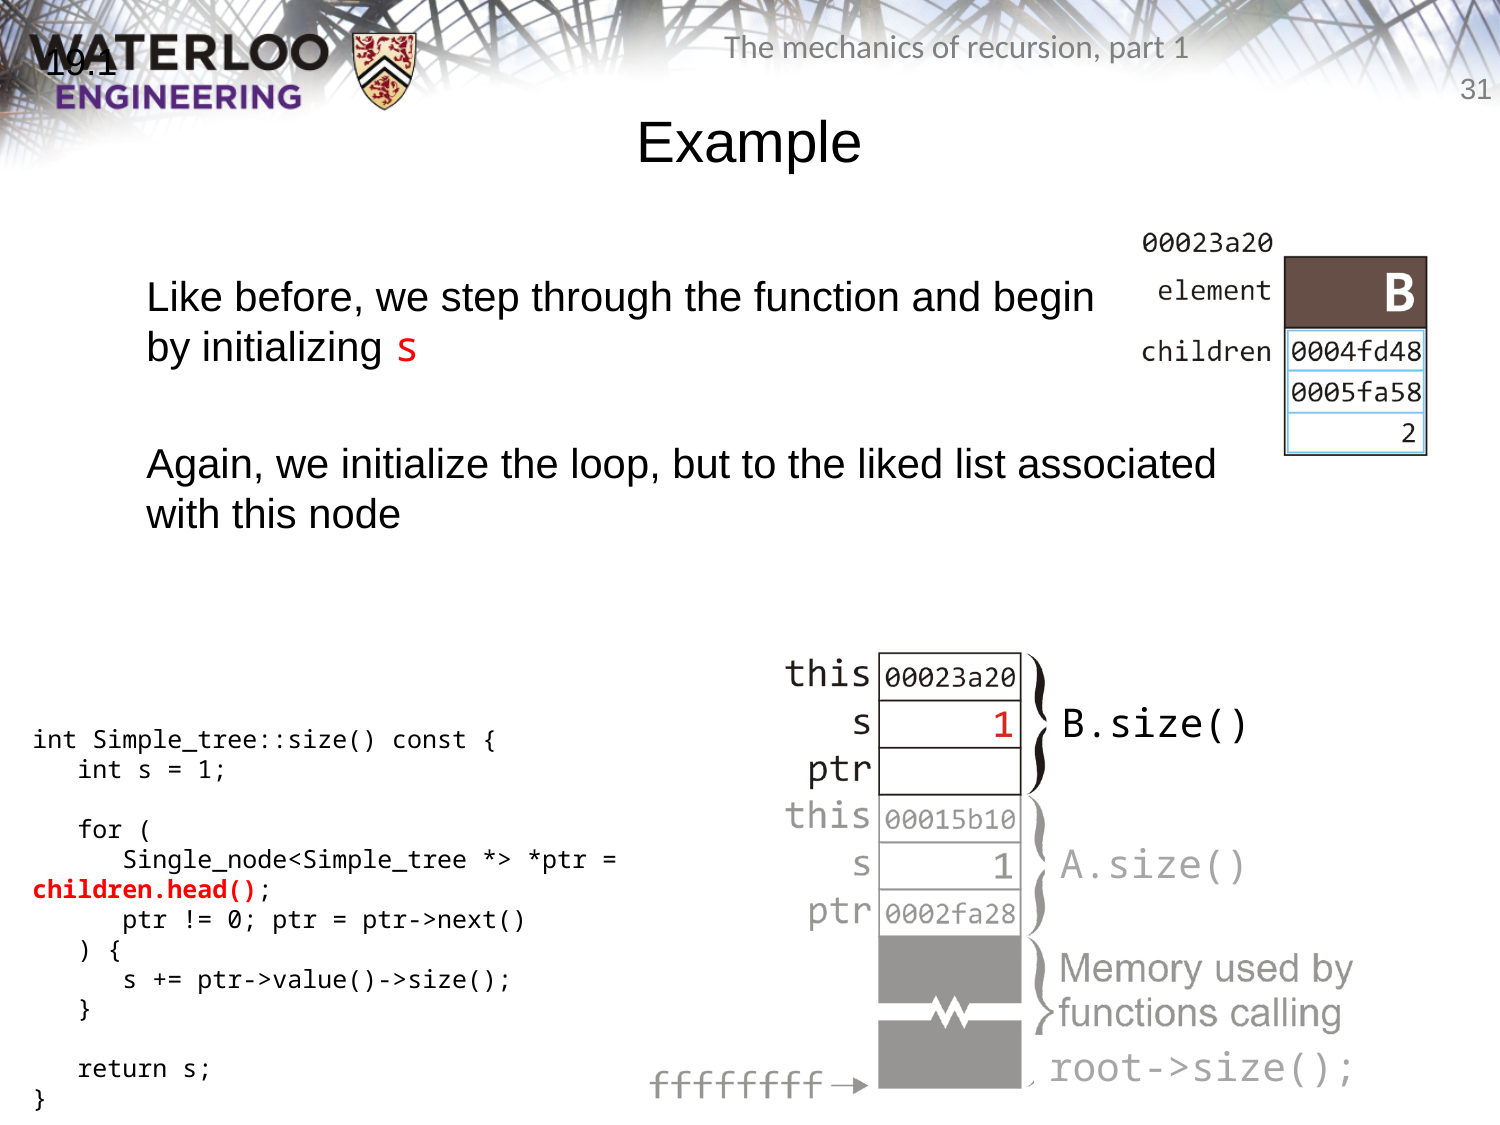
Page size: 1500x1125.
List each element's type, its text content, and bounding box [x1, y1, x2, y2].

picture [0, 0, 1500, 1125]
text_box 19.1 [30, 30, 133, 91]
list Like before, we step through the function and begin by initializing s Again, we initialize the loop, but to the liked list associated with this node [74, 262, 638, 716]
title Example [74, 44, 1426, 233]
text_box int Simple_tree::size() const { int s = 1; for ( Single_node<Simple_tree *> *ptr = children.head(); ptr != 0; ptr = ptr->next() ) { s += ptr->value()->size(); } return s; } [17, 716, 845, 1121]
